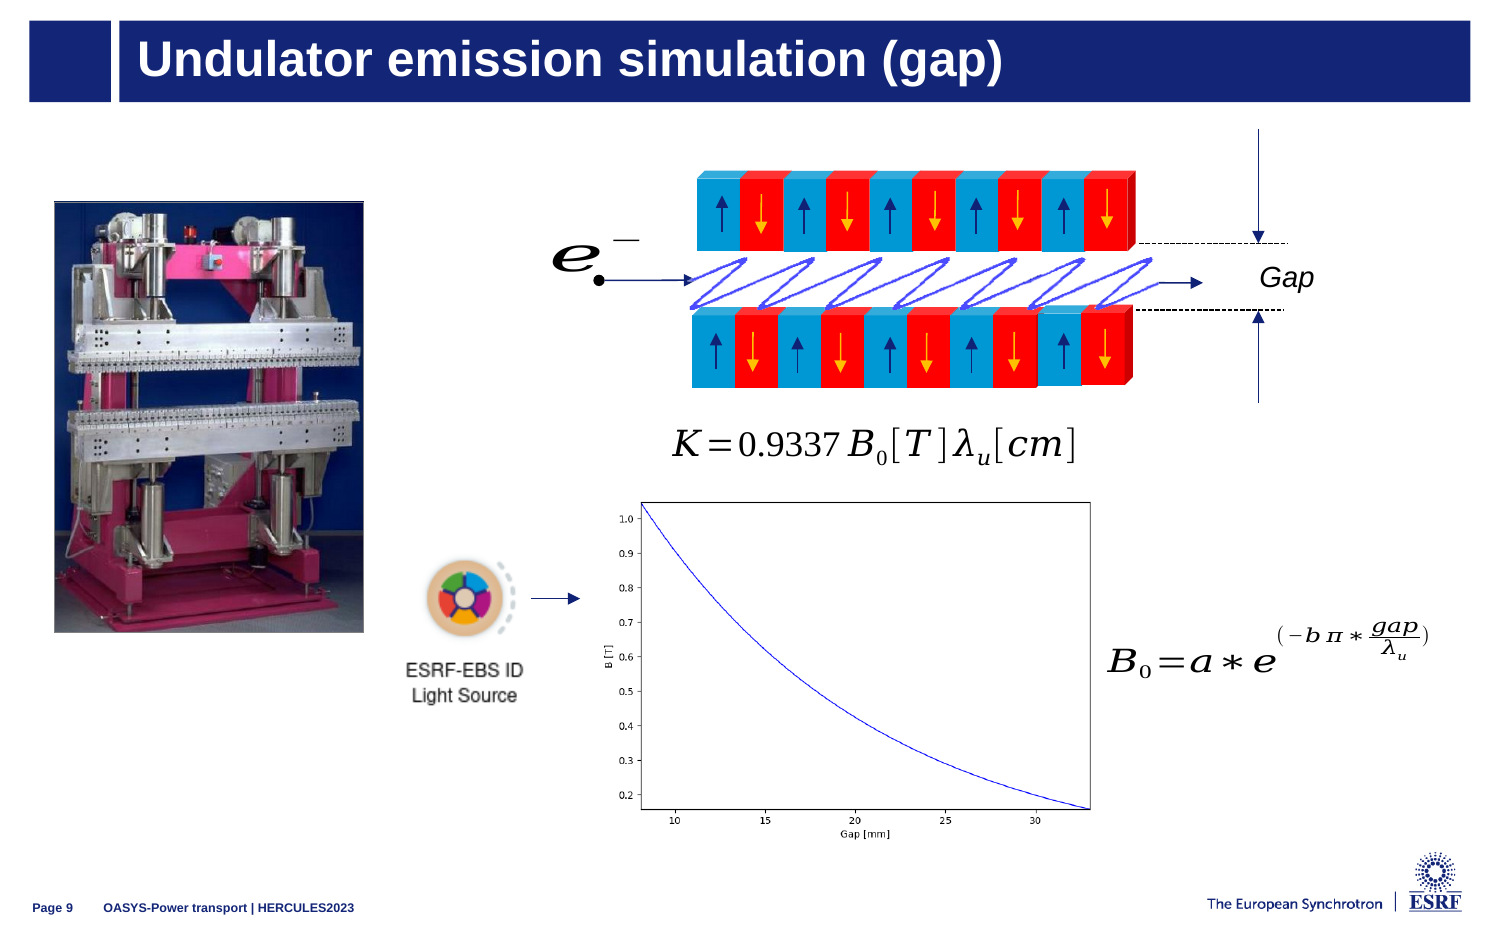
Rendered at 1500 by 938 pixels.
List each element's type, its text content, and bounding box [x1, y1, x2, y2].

text_box Gap [1244, 251, 1330, 301]
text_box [696, 170, 1136, 252]
picture [1175, 831, 1500, 938]
title Undulator emission simulation (gap) [119, 20, 1471, 103]
picture [396, 552, 529, 715]
footer OASYS-Power transport | HERCULES2023 [103, 886, 1108, 916]
slide_number Page 9 [32, 886, 101, 916]
text_box [591, 272, 607, 289]
picture [687, 257, 1159, 310]
picture [601, 499, 1094, 843]
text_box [692, 319, 1134, 389]
picture [54, 201, 364, 633]
